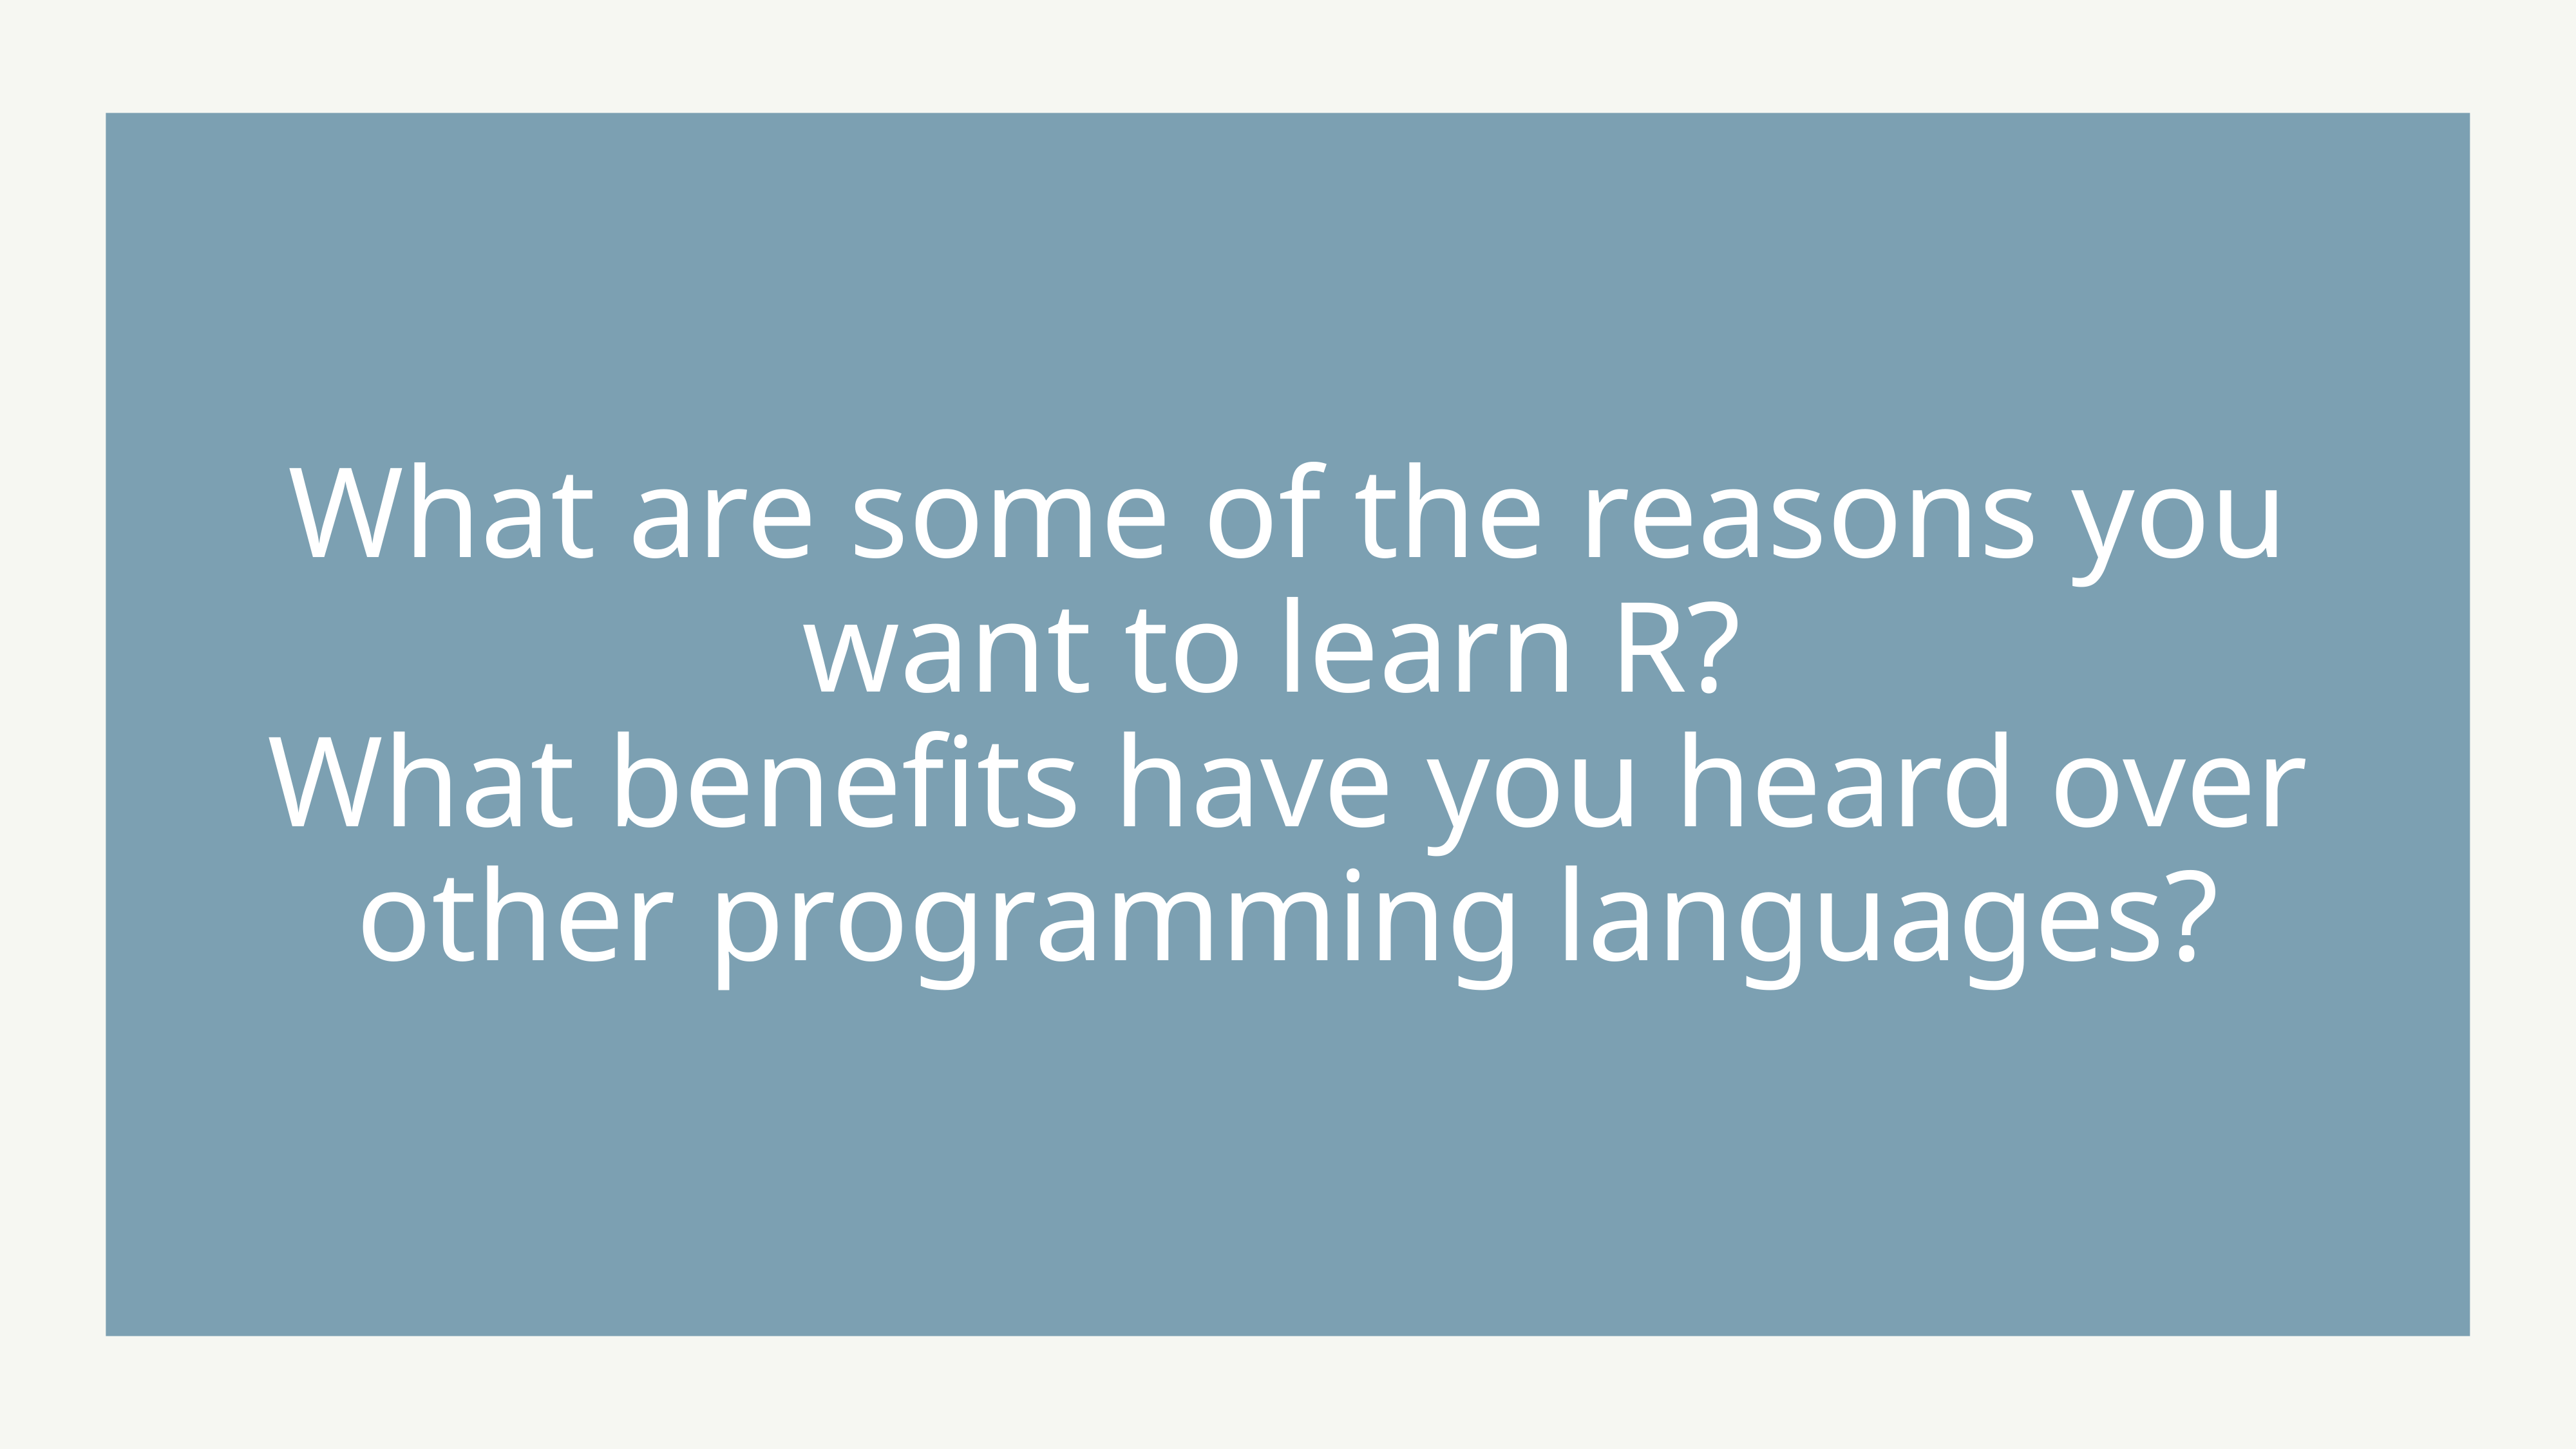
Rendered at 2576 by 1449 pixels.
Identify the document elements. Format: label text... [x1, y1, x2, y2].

title What are some of the reasons you want to learn R? What benefits have you heard over other programming languages? [216, 442, 2359, 994]
